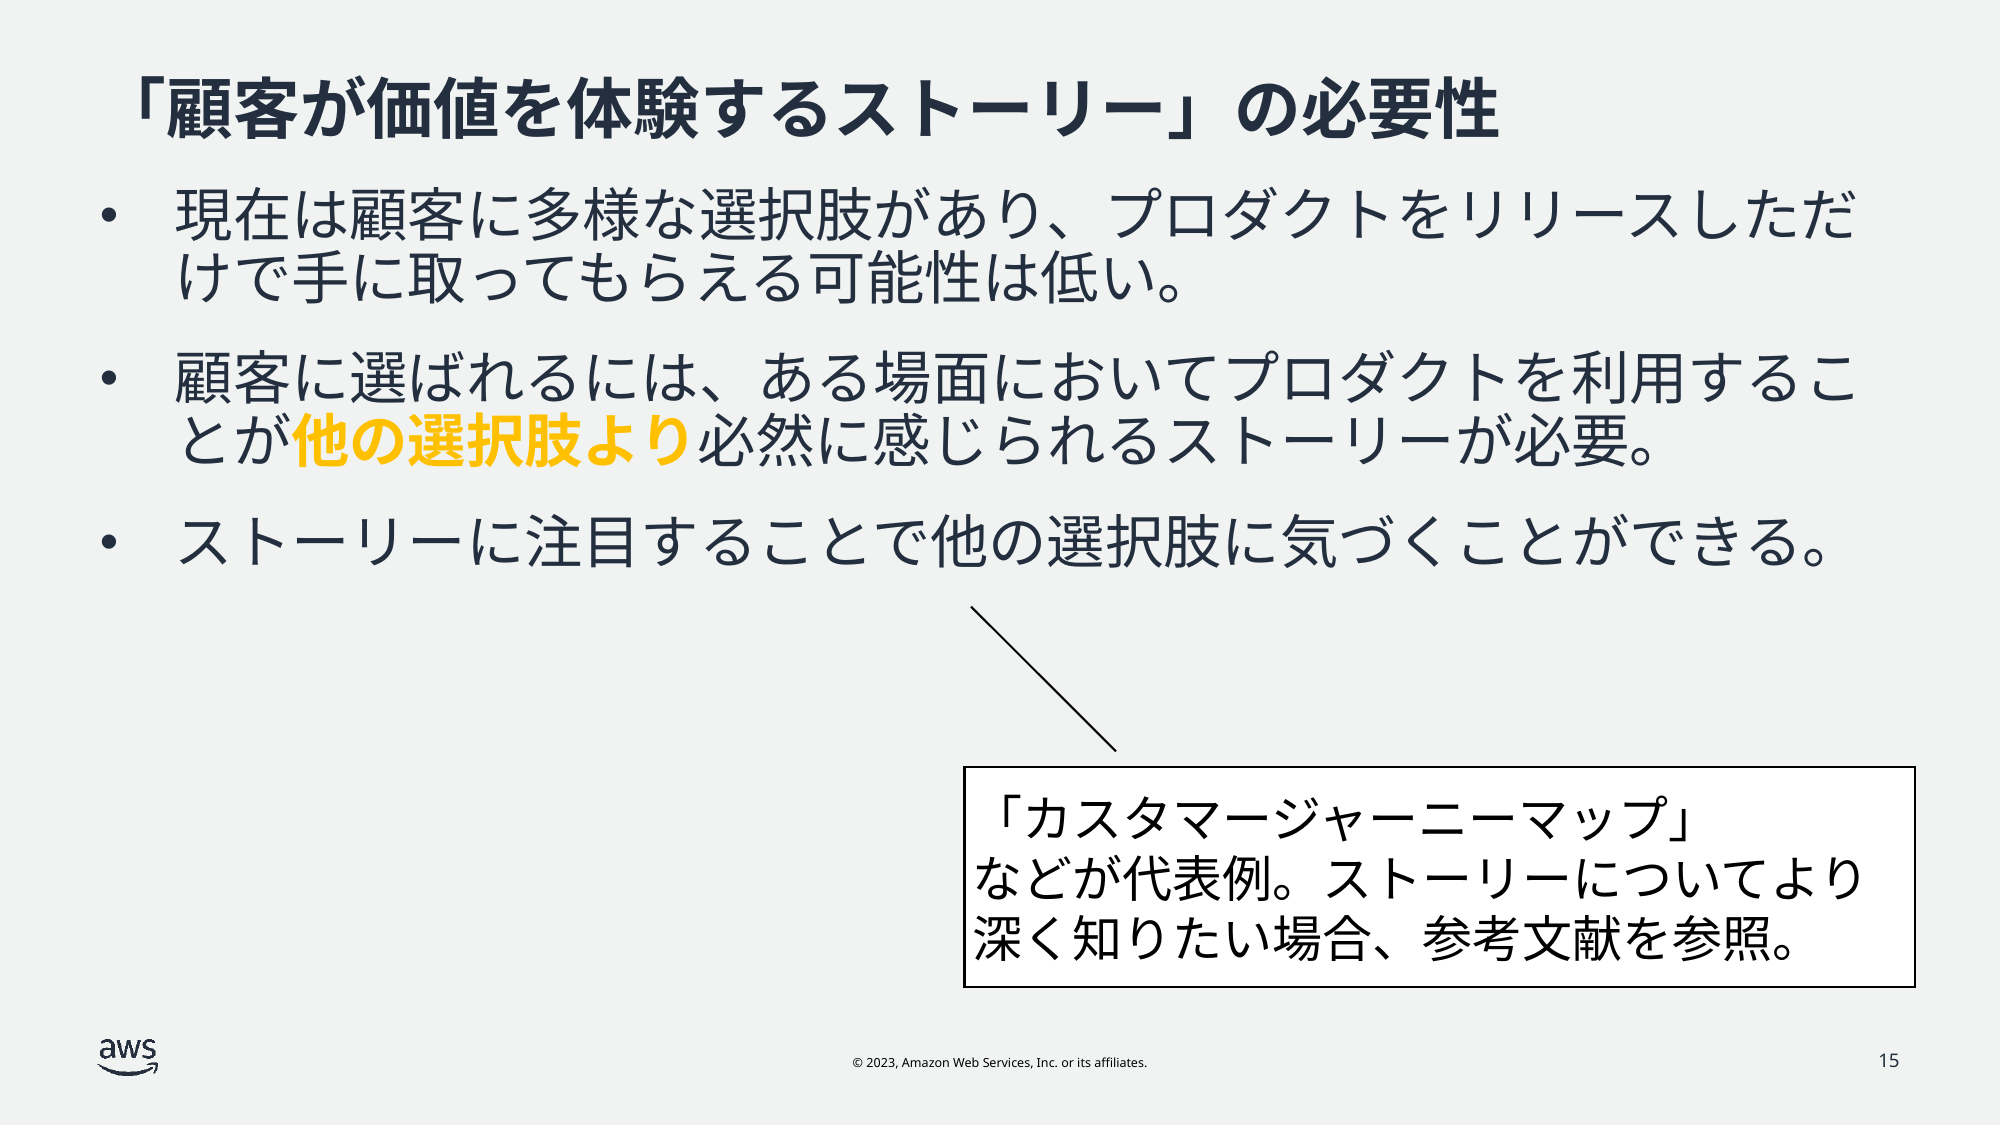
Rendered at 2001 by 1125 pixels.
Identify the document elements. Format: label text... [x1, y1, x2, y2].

text_box 「カスタマージャーニーマップ」 などが代表例。ストーリーについてより深く知りたい場合、参考文献を参照。 [970, 605, 1117, 753]
list 現在は顧客に多様な選択肢があり、プロダクトをリリースしただけで手に取ってもらえる可能性は低い。 顧客に選ばれるには、ある場面においてプロダクトを利用することが他の選択肢より必然に感じられるストーリーが必要。 ストーリーに注目することで他の選択肢に気づくことができる。 [99, 178, 1900, 691]
slide_number 15 [1464, 1031, 1915, 1092]
picture [97, 1039, 158, 1076]
text_box 「カスタマージャーニーマップ」 などが代表例。ストーリーについてより深く知りたい場合、参考文献を参照。 [963, 766, 1916, 988]
title 「顧客が価値を体験するストーリー」の必要性 [99, 68, 1898, 159]
